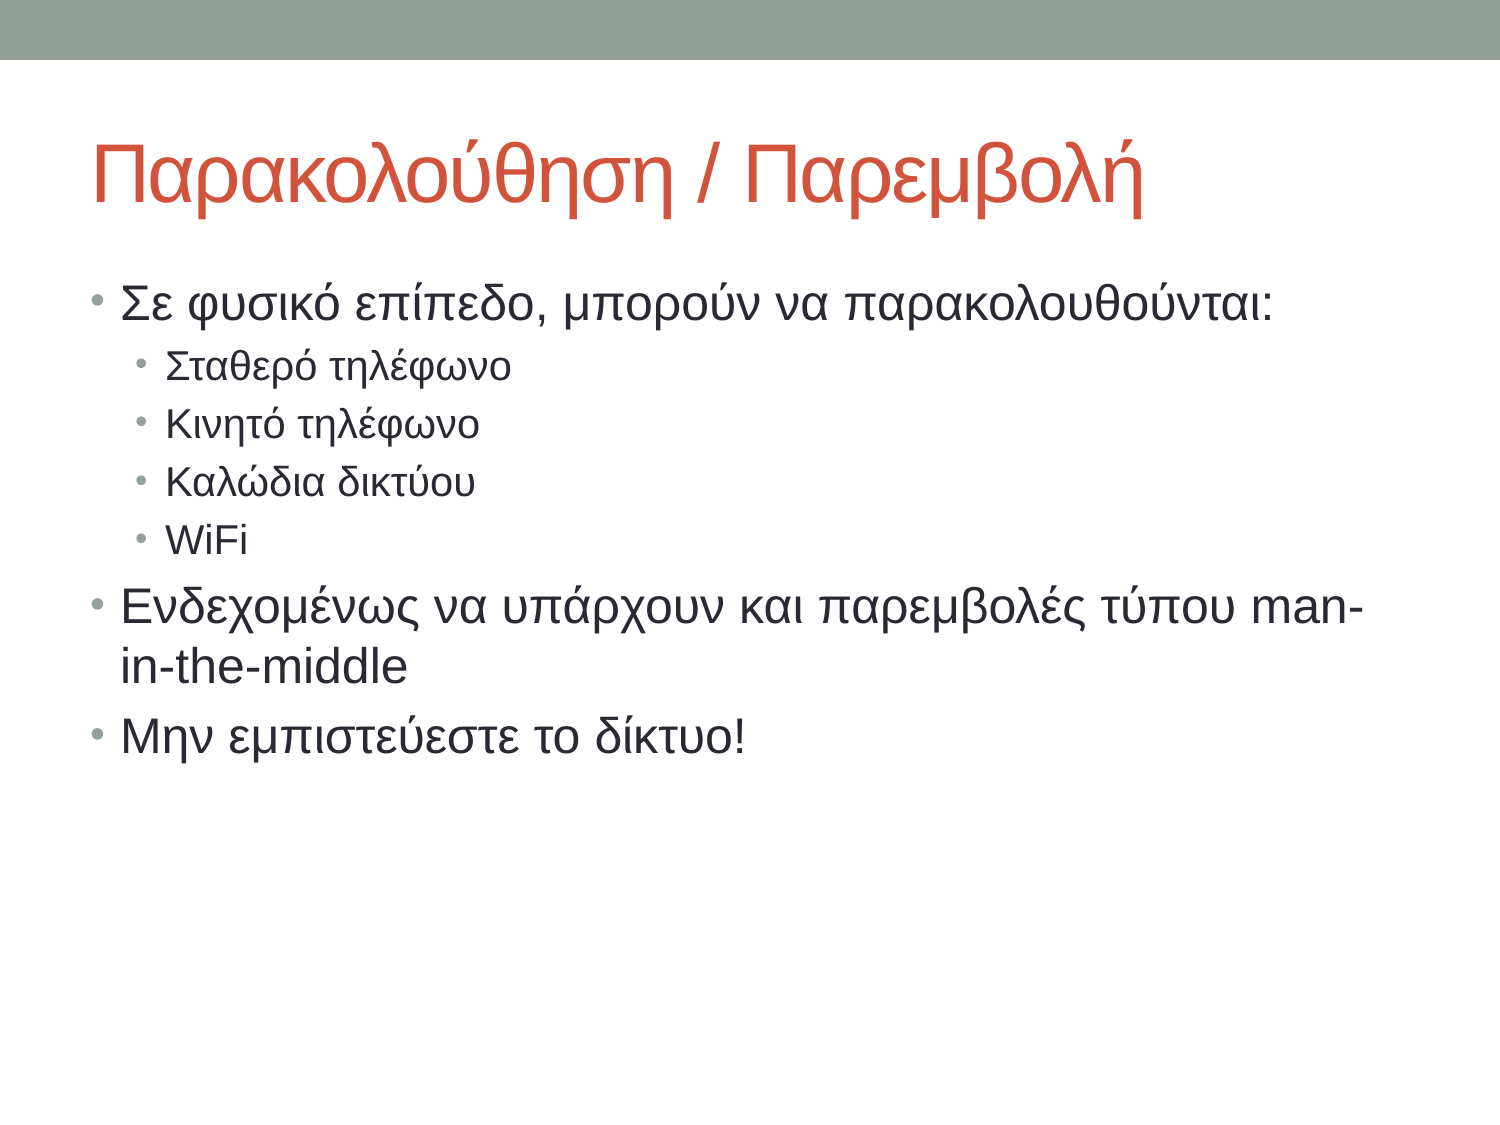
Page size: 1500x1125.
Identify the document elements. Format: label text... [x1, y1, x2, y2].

list Σε φυσικό επίπεδο, μπορούν να παρακολουθούνται: Σταθερό τηλέφωνο Κινητό τηλέφωνο Καλώδια δικτύου WiFi Ενδεχομένως να υπάρχουν και παρεμβολές τύπου man-in-the-middle Μην εμπιστεύεστε το δίκτυο! [75, 262, 1425, 1063]
title Παρακολούθηση / Παρεμβολή [75, 87, 1425, 250]
